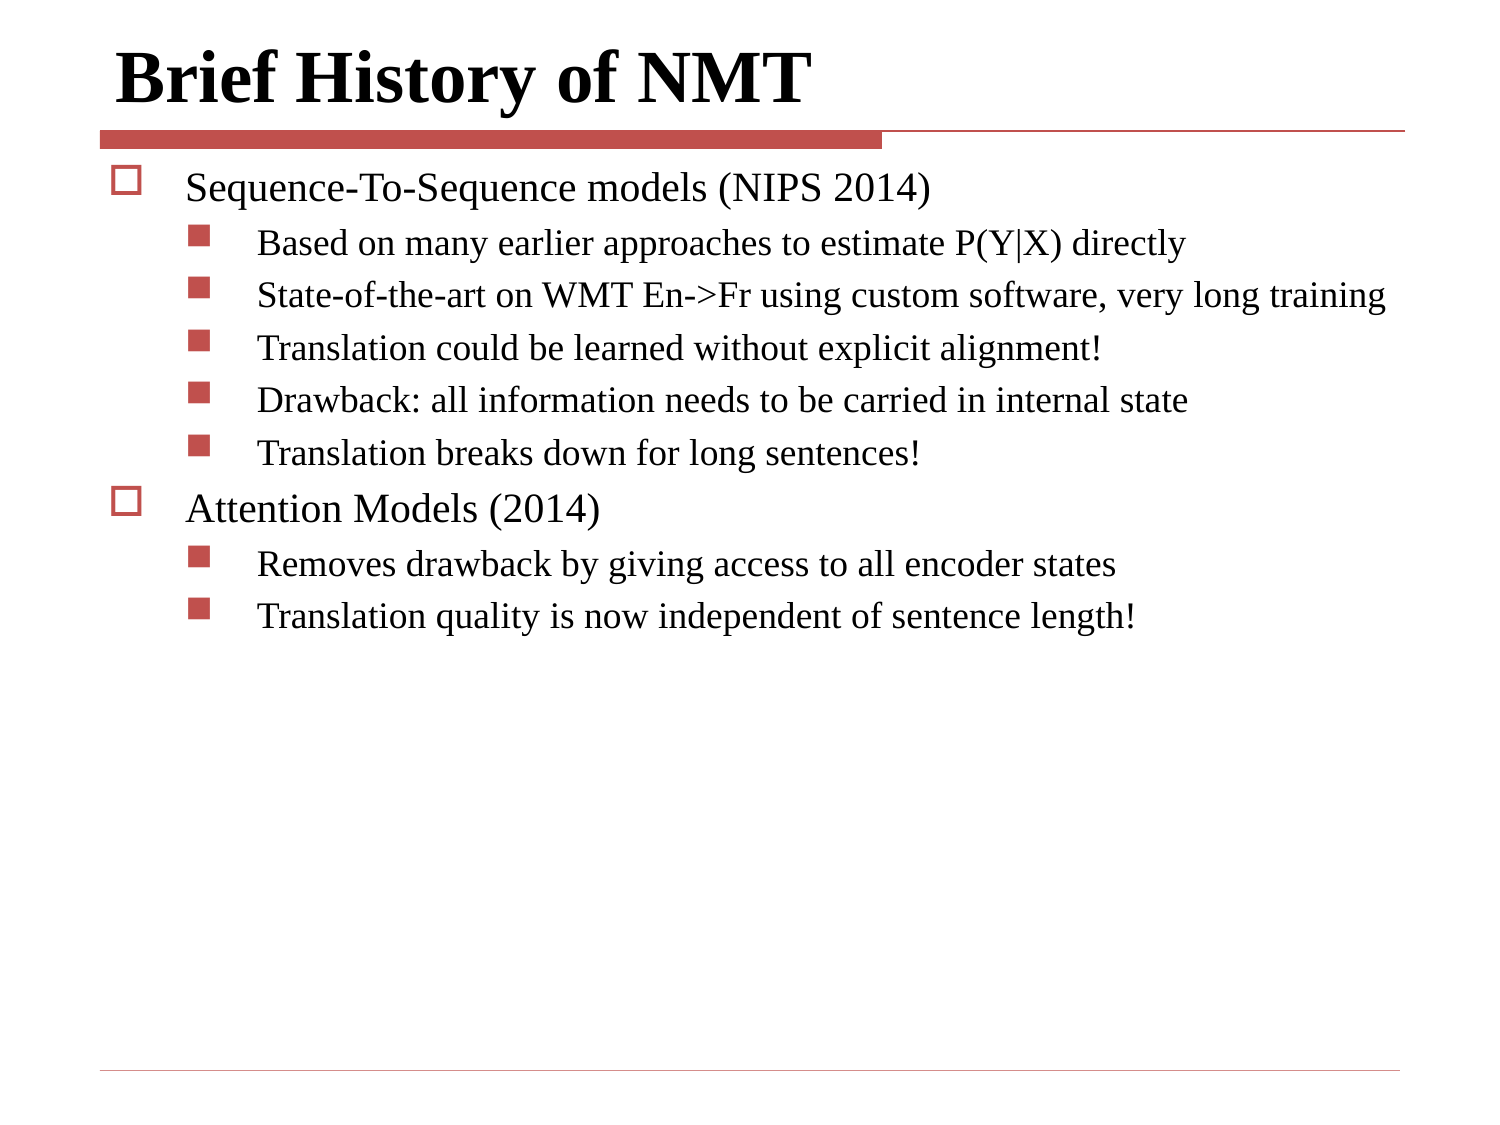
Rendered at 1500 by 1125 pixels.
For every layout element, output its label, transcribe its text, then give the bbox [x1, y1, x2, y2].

title Brief History of NMT [100, 30, 1412, 126]
list Sequence-To-Sequence models (NIPS 2014) Based on many earlier approaches to estimate P(Y|X) directly State-of-the-art on WMT En->Fr using custom software, very long training Translation could be learned without explicit alignment! Drawback: all information needs to be carried in internal state Translation breaks down for long sentences! Attention Models (2014) Removes drawback by giving access to all encoder states Translation quality is now independent of sentence length! [92, 152, 1406, 1059]
